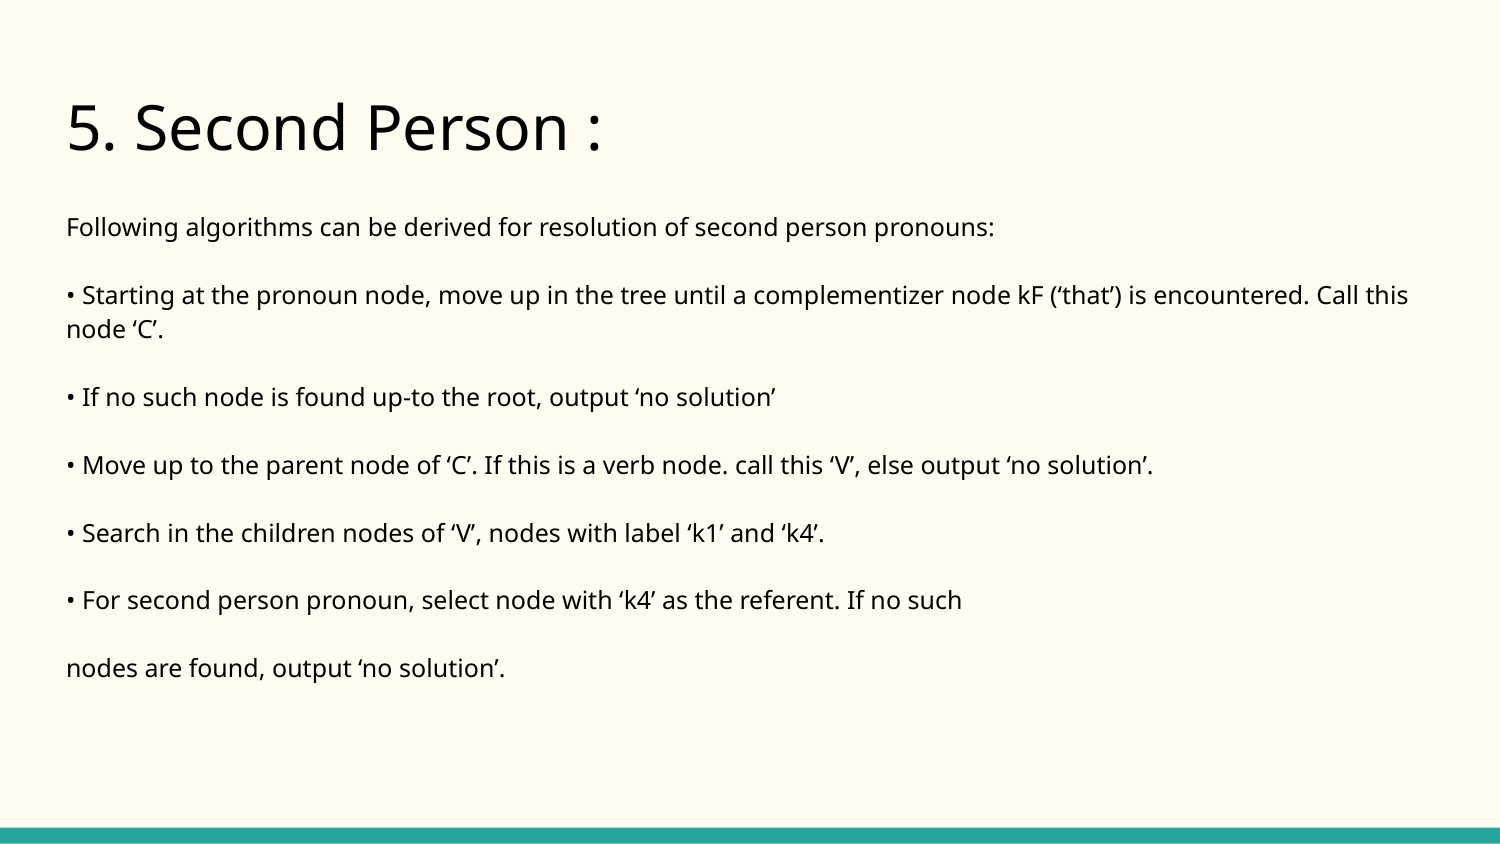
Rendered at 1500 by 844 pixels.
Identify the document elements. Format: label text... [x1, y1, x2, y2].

title 5. Second Person : [51, 72, 1449, 174]
list Following algorithms can be derived for resolution of second person pronouns: • Starting at the pronoun node, move up in the tree until a complementizer node kF (‘that’) is encountered. Call this node ‘C’. • If no such node is found up-to the root, output ‘no solution’ • Move up to the parent node of ‘C’. If this is a verb node. call this ‘V’, else output ‘no solution’. • Search in the children nodes of ‘V’, nodes with label ‘k1’ and ‘k4’. • For second person pronoun, select node with ‘k4’ as the referent. If no such nodes are found, output ‘no solution’. [51, 192, 1449, 750]
